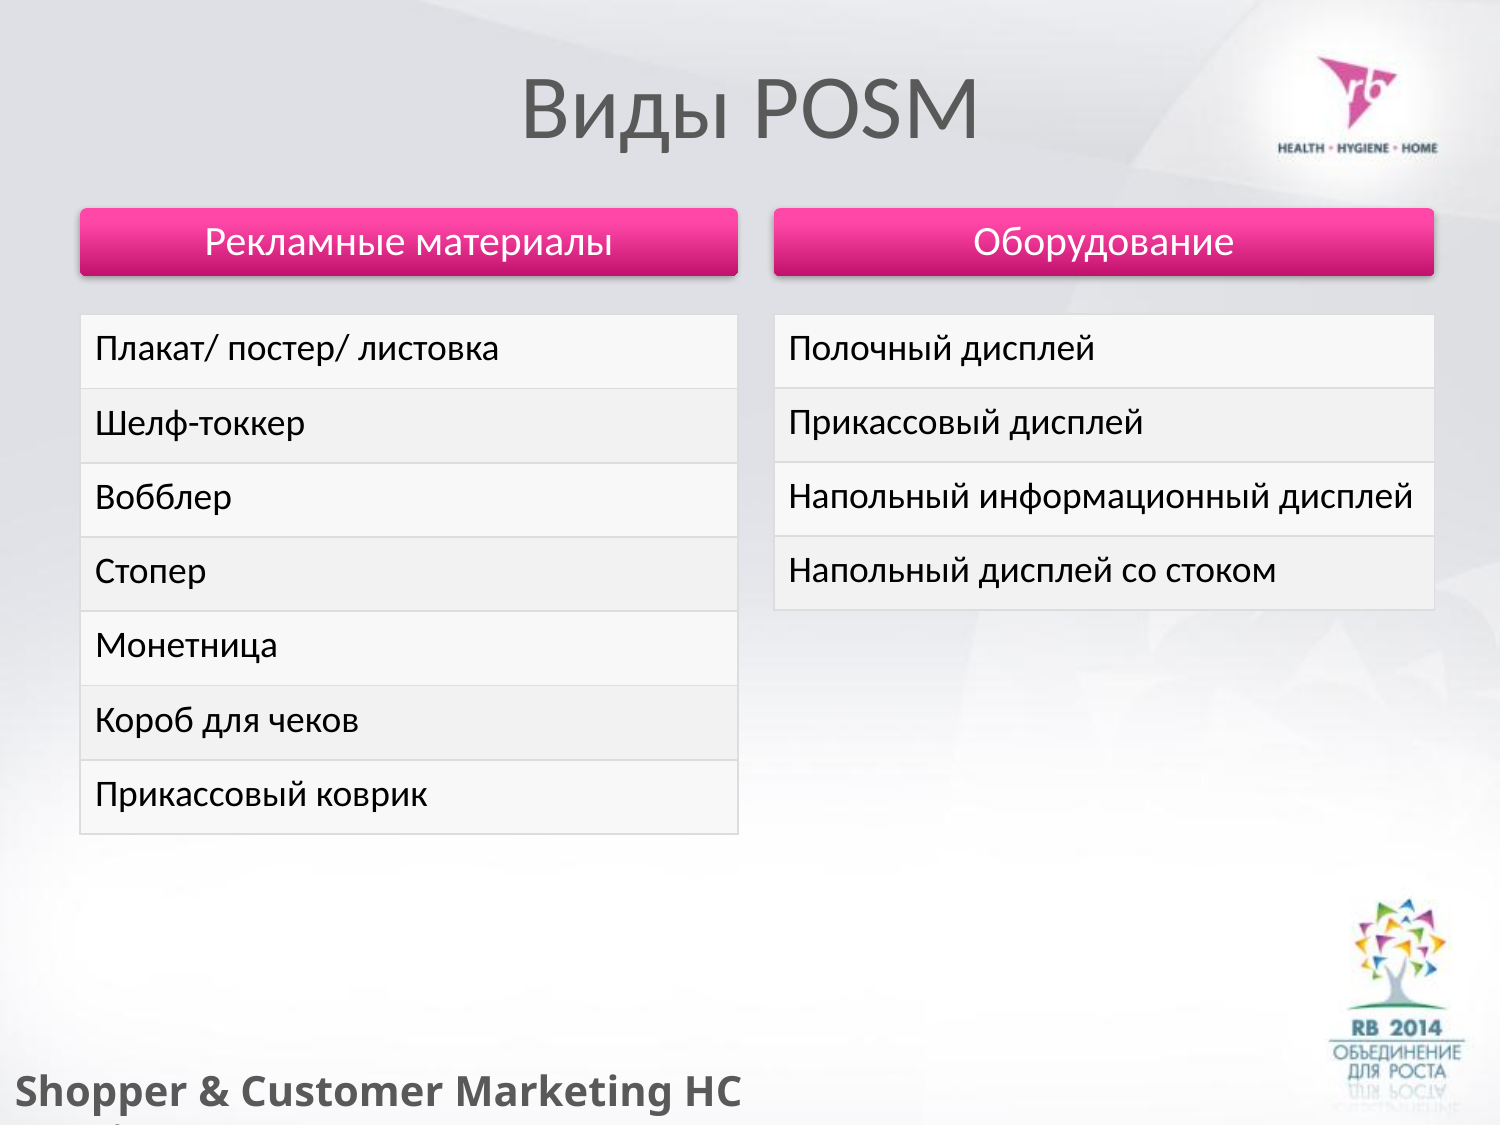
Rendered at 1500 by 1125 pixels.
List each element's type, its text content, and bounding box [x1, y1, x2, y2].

table_cell Шелф-токкер [81, 389, 737, 462]
table_header Плакат/ постер/ листовка [81, 315, 737, 388]
text_box Рекламные материалы [80, 208, 739, 276]
table_cell Прикассовый коврик [81, 761, 737, 833]
table_cell Напольный информационный дисплей [775, 463, 1434, 535]
text_box Оборудование [773, 208, 1435, 276]
table_cell Монетница [81, 612, 737, 685]
table_cell Стопер [81, 538, 737, 610]
picture [0, 0, 1500, 1125]
table_cell Короб для чеков [81, 686, 737, 759]
table_cell Вобблер [81, 464, 737, 536]
title Виды POSM [161, 42, 1341, 161]
table_header Полочный дисплей [775, 315, 1434, 387]
table_cell Прикассовый дисплей [775, 389, 1434, 461]
table_cell Напольный дисплей со стоком [775, 537, 1434, 609]
